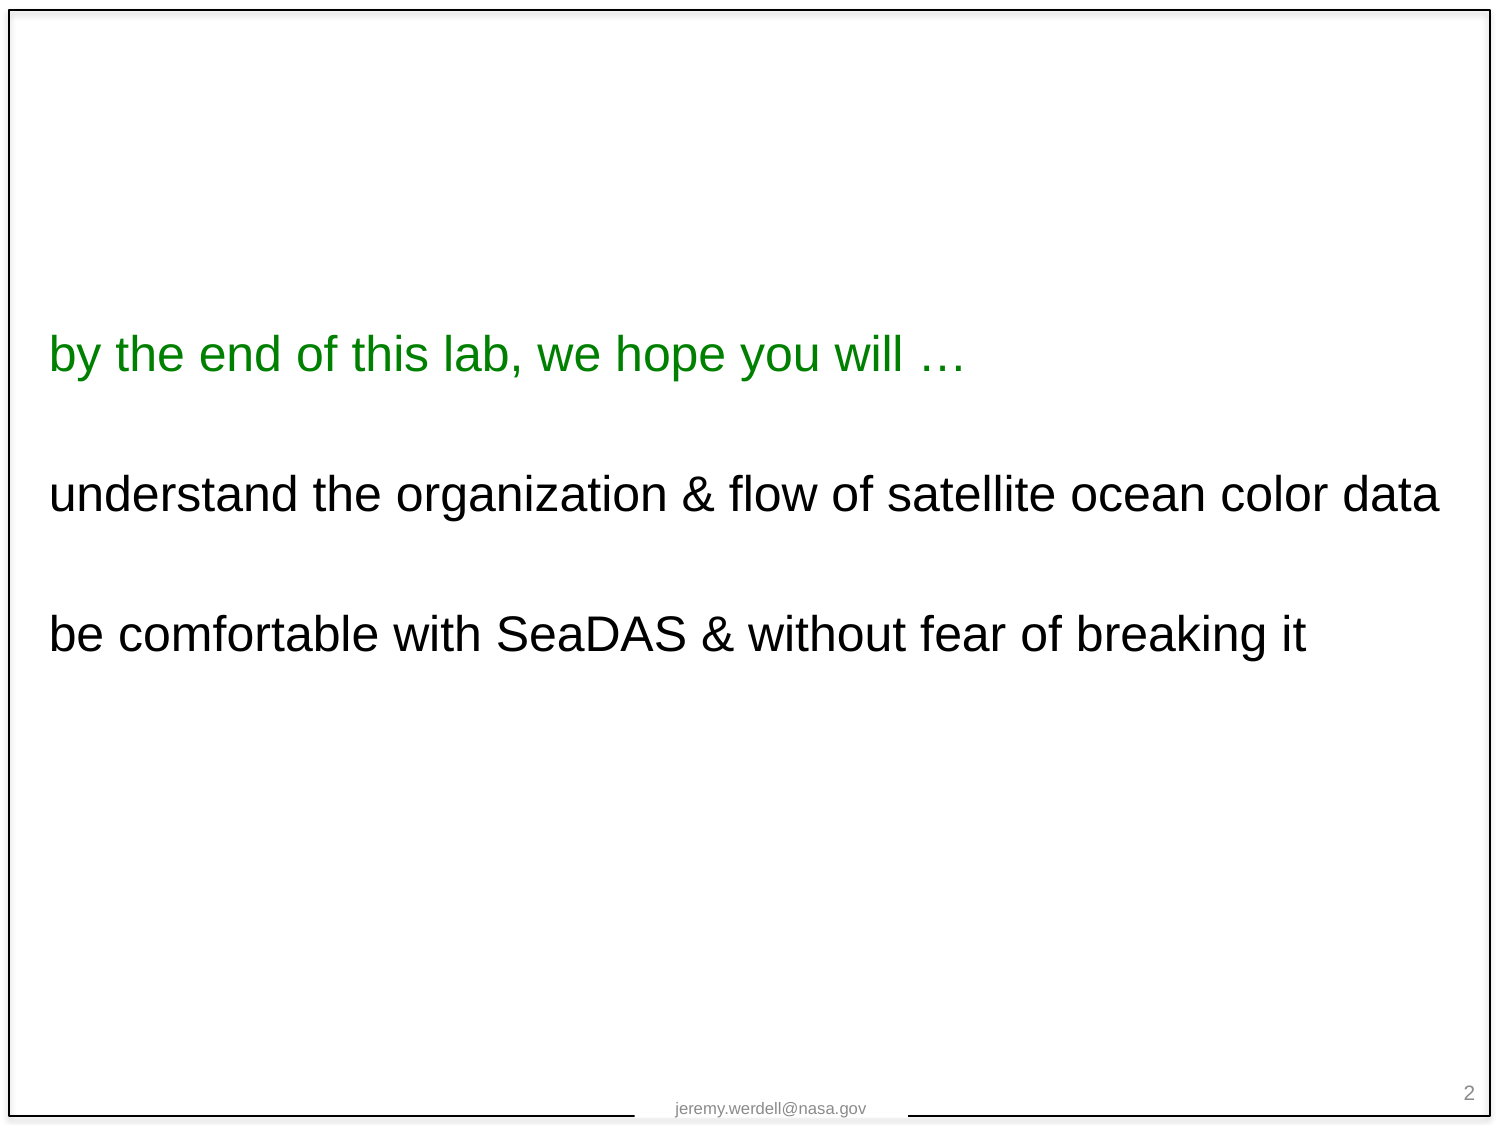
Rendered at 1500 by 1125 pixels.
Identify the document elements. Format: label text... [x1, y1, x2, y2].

slide_number 2 [1425, 1070, 1491, 1114]
list by the end of this lab, we hope you will … understand the organization & flow of satellite ocean color data be comfortable with SeaDAS & without fear of breaking it [33, 314, 1480, 780]
footer jeremy.werdell@nasa.gov [634, 1098, 908, 1118]
